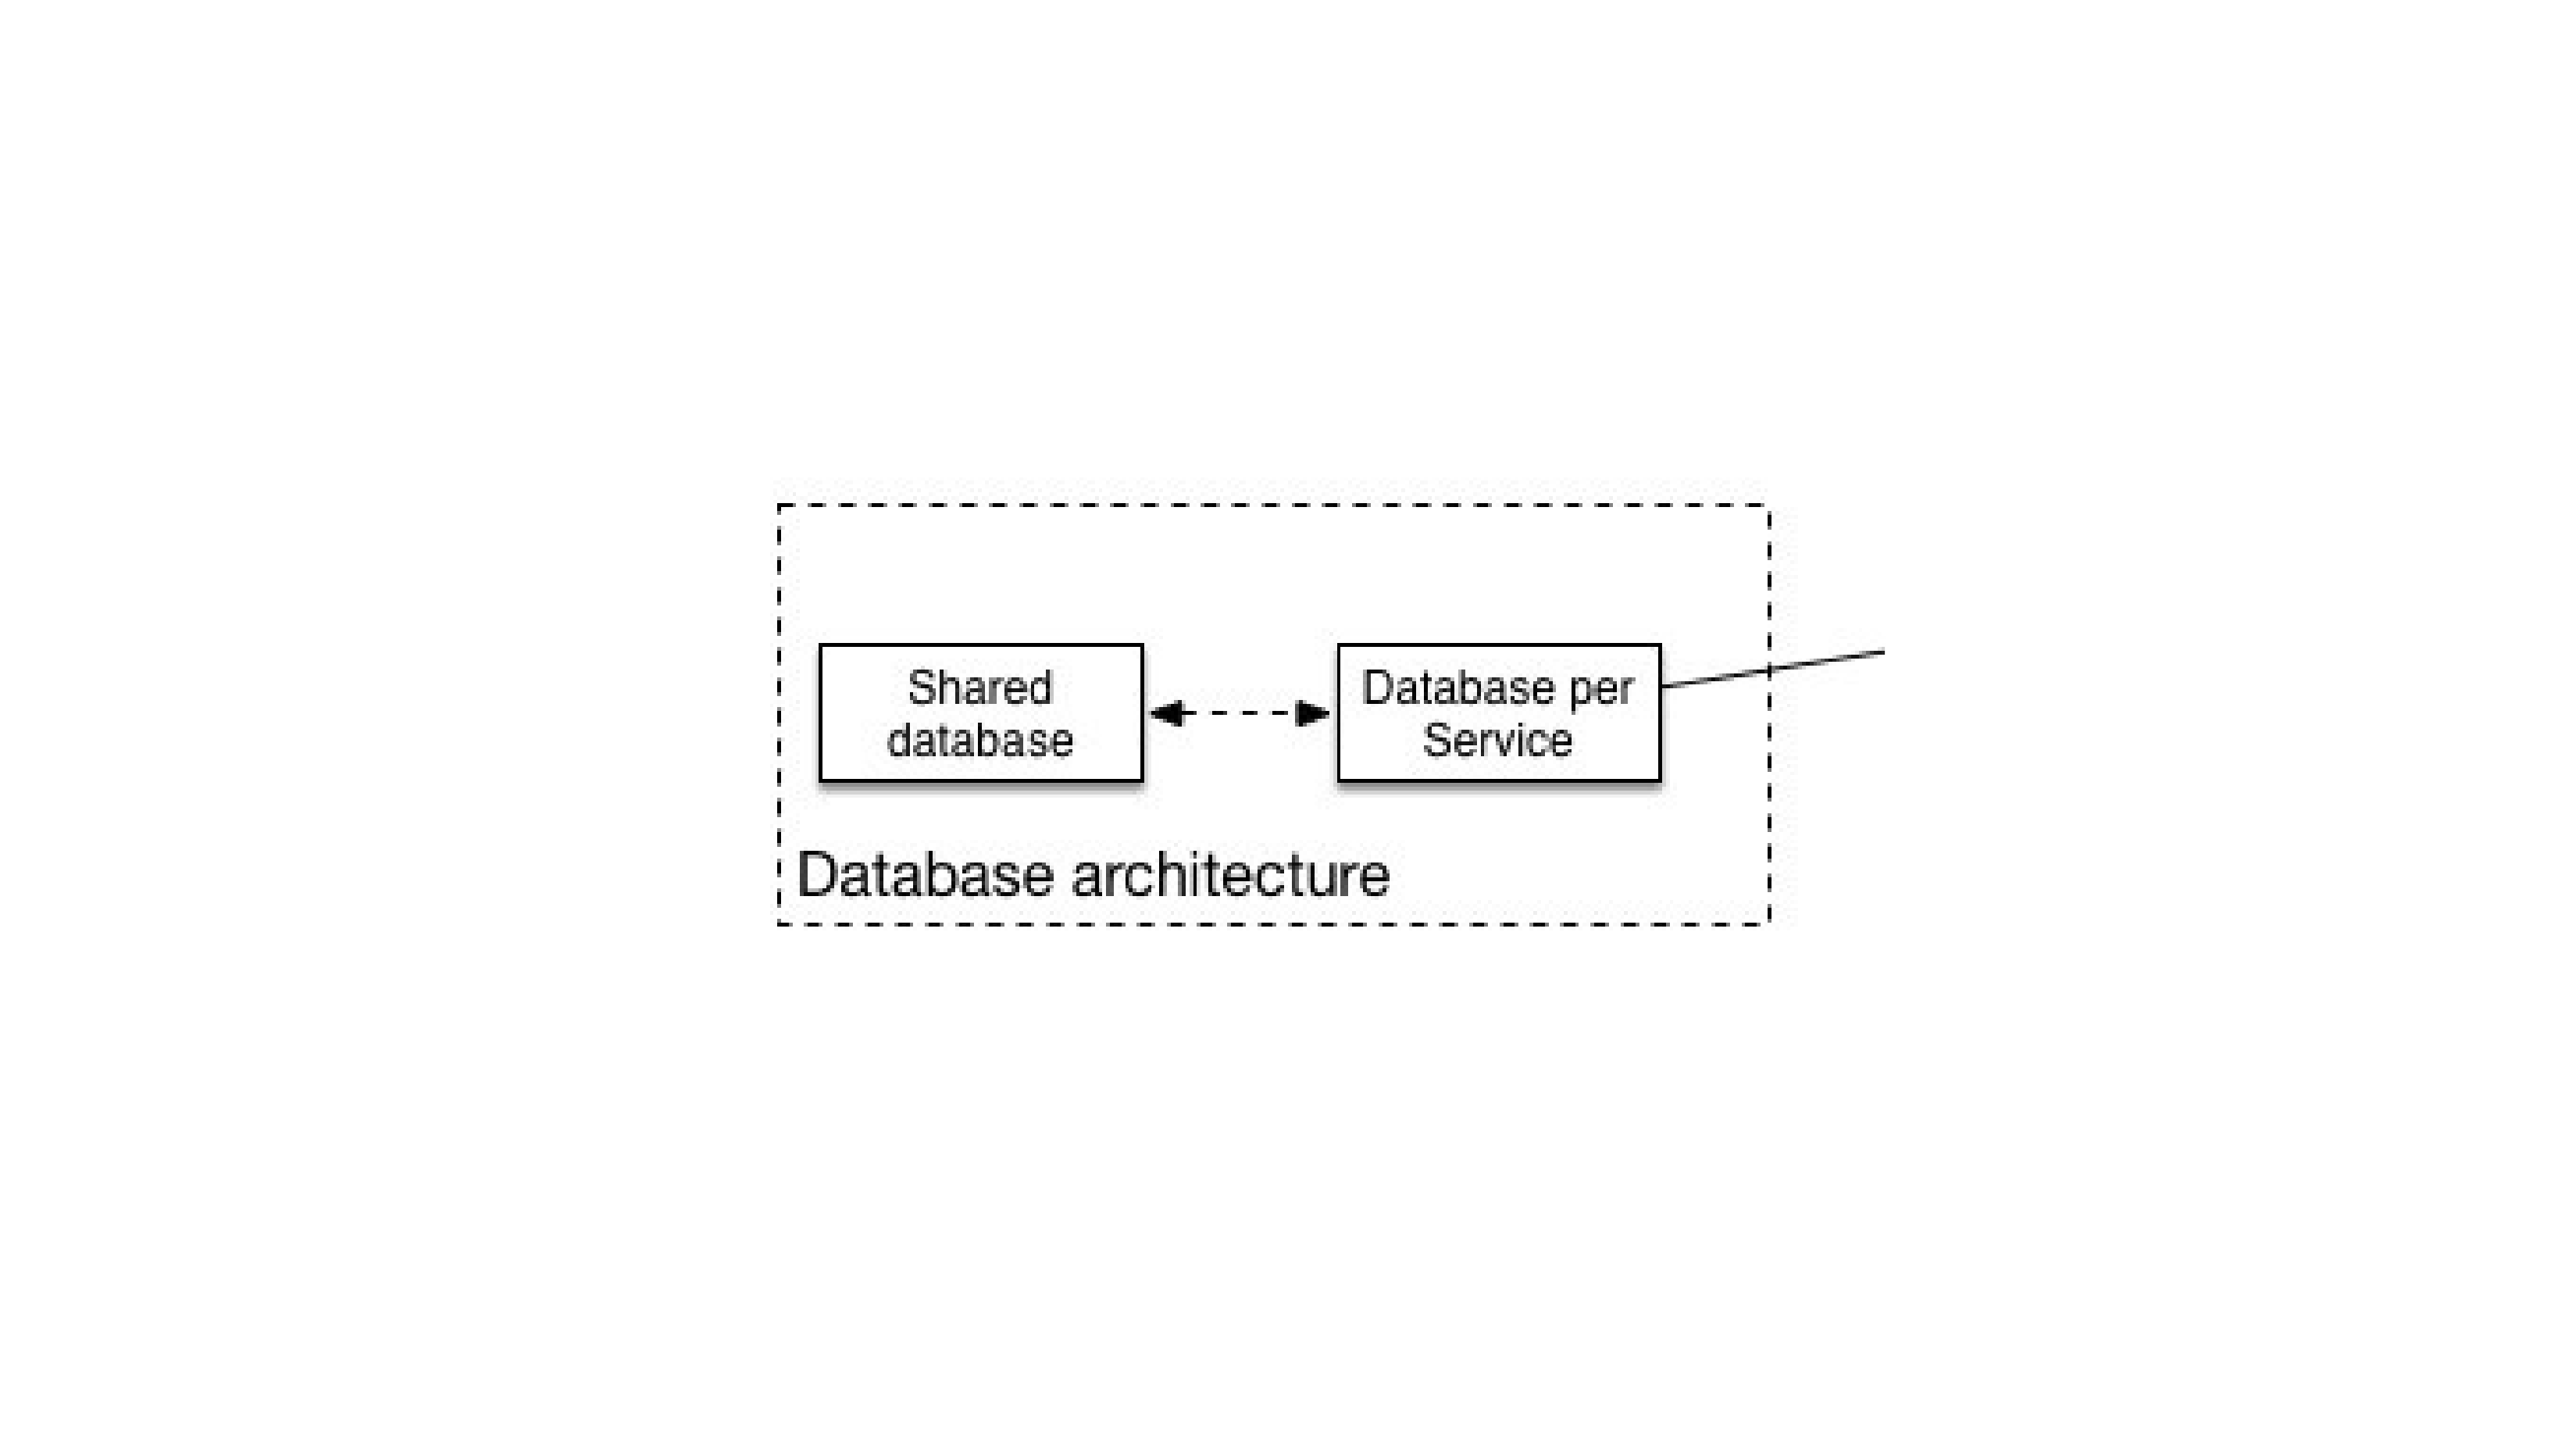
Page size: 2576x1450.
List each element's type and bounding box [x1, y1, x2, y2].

text_box [770, 477, 1886, 930]
